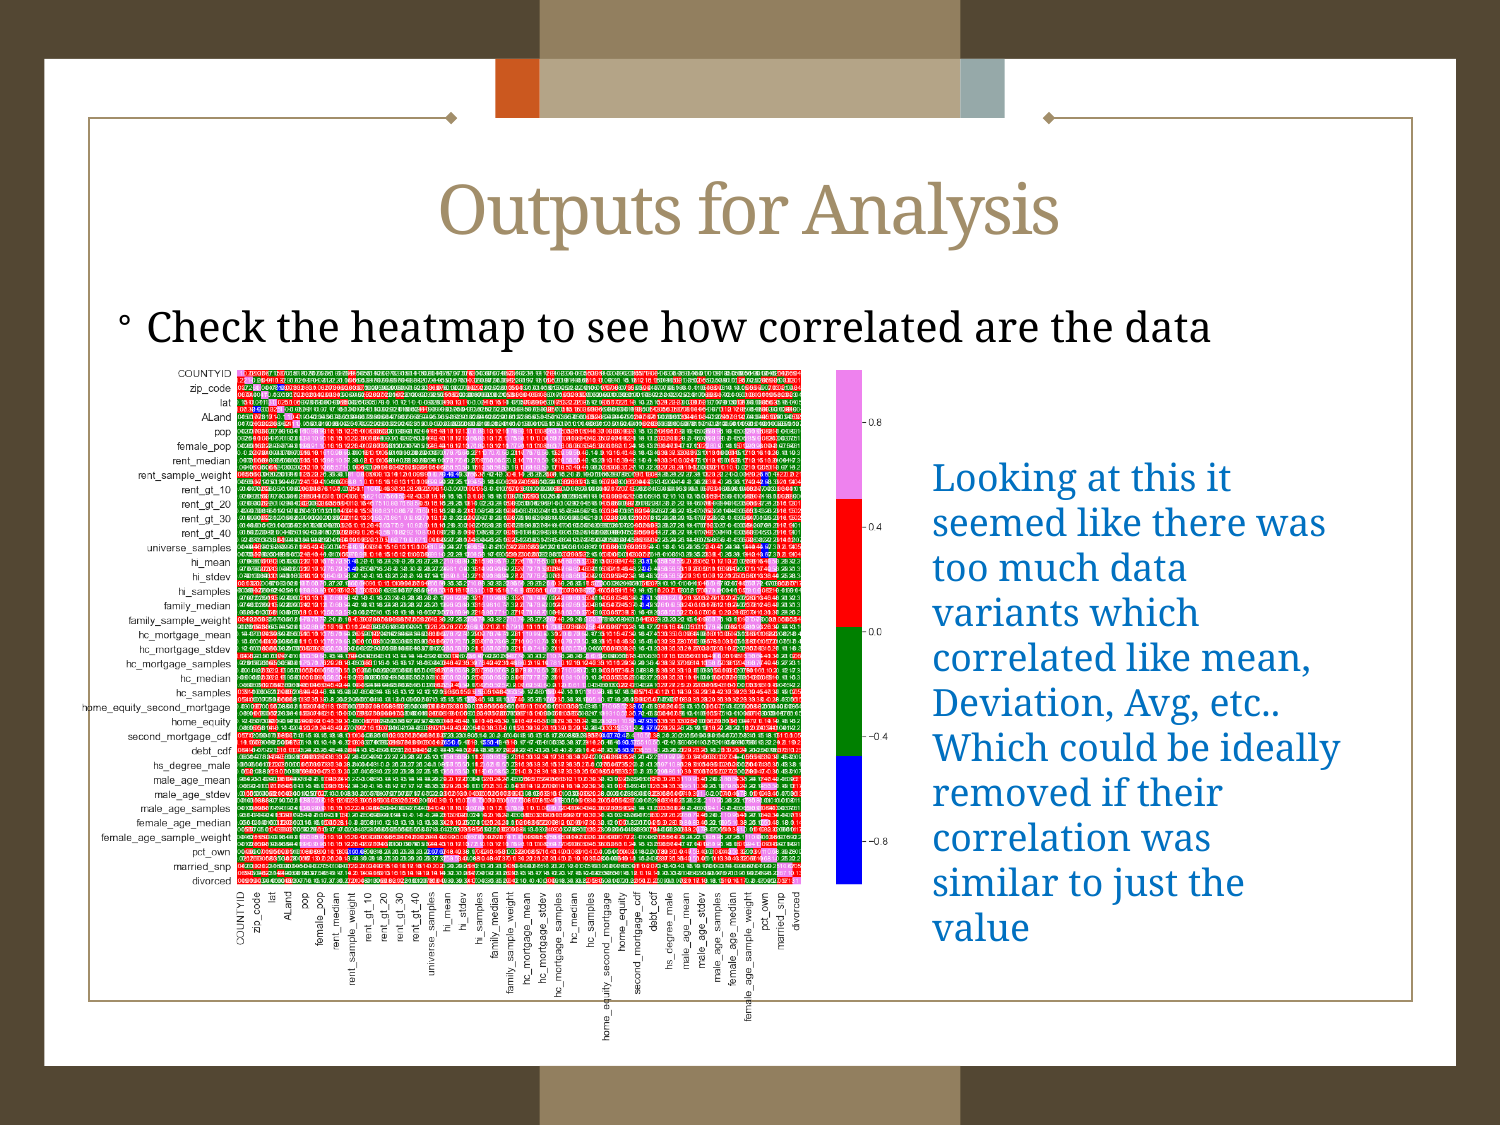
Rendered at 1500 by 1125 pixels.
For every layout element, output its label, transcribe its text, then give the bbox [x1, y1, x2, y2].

list Check the heatmap to see how correlated are the data [103, 299, 1397, 979]
picture [76, 364, 892, 1044]
text_box Looking at this it seemed like there was too much data variants which correlated like mean, Deviation, Avg, etc.. Which could be ideally removed if their correlation was similar to just the value [917, 446, 1357, 957]
title Outputs for Analysis [103, 146, 1397, 278]
